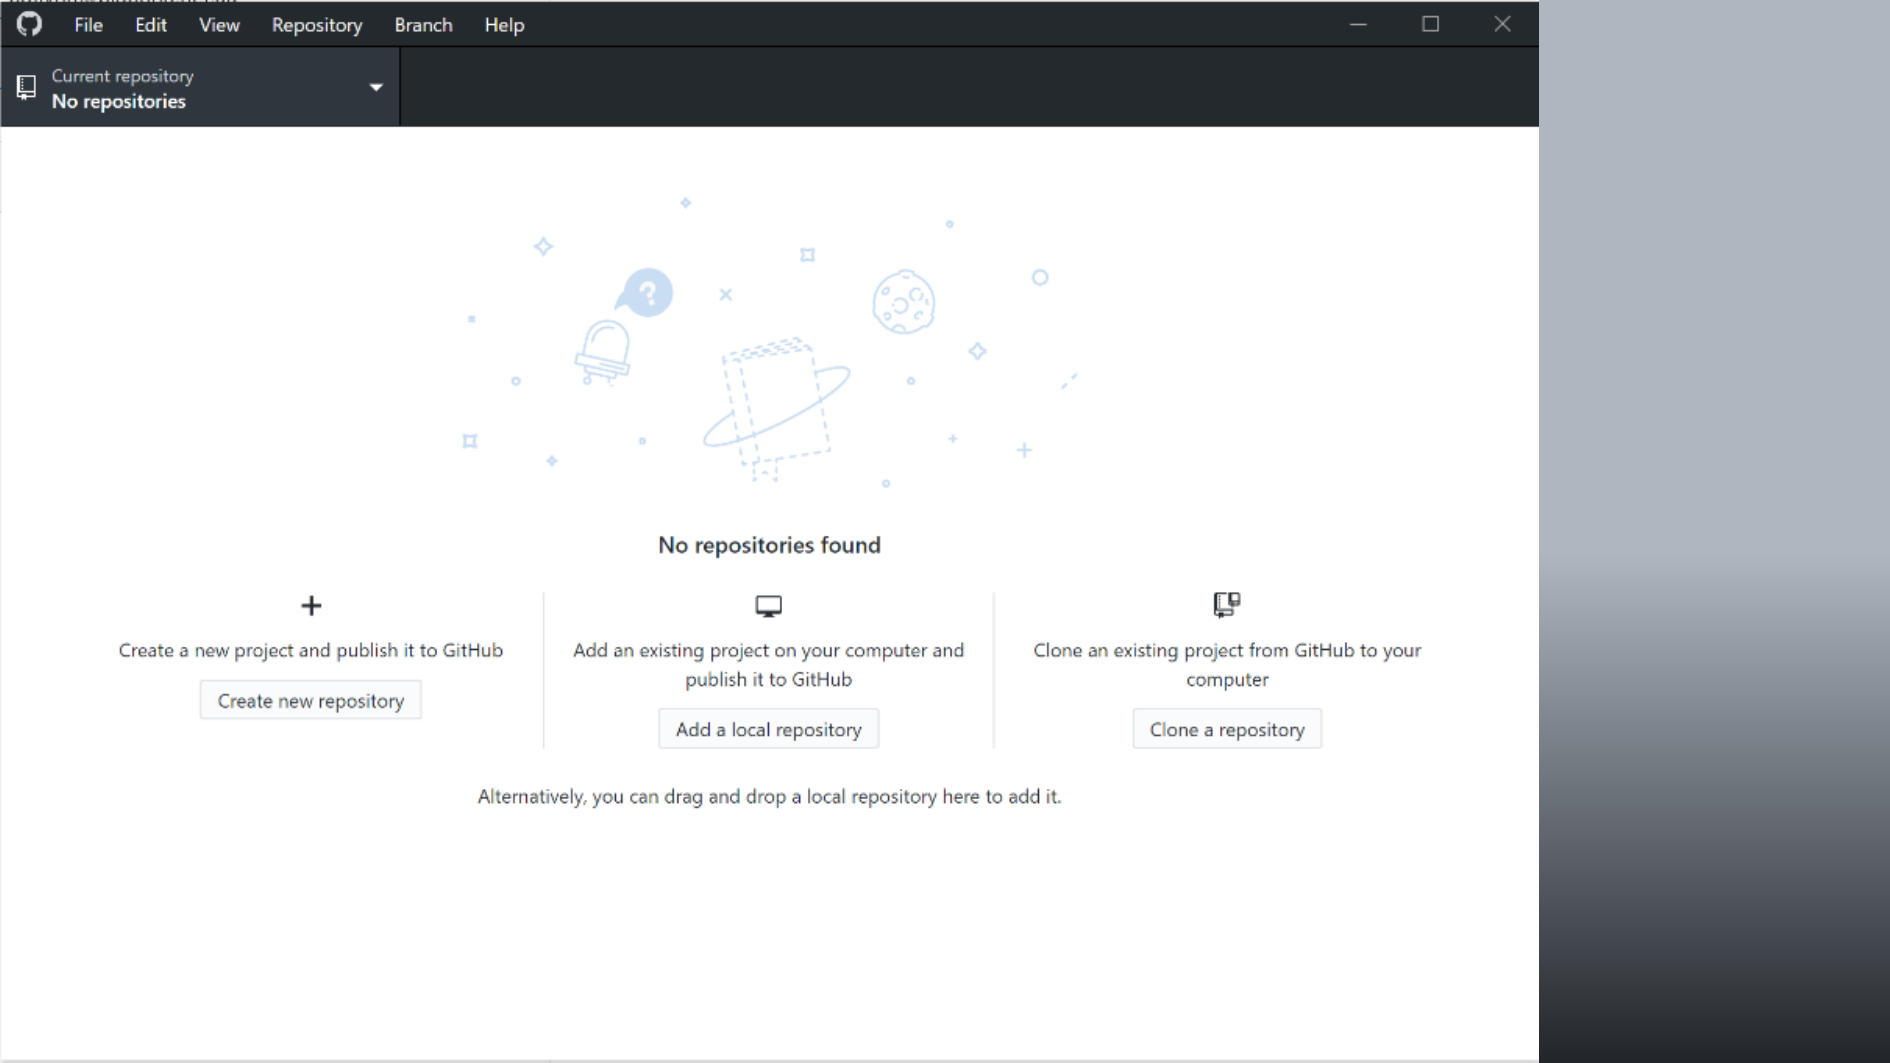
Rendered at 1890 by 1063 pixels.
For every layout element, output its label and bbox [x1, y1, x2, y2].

picture [0, 0, 1540, 1063]
